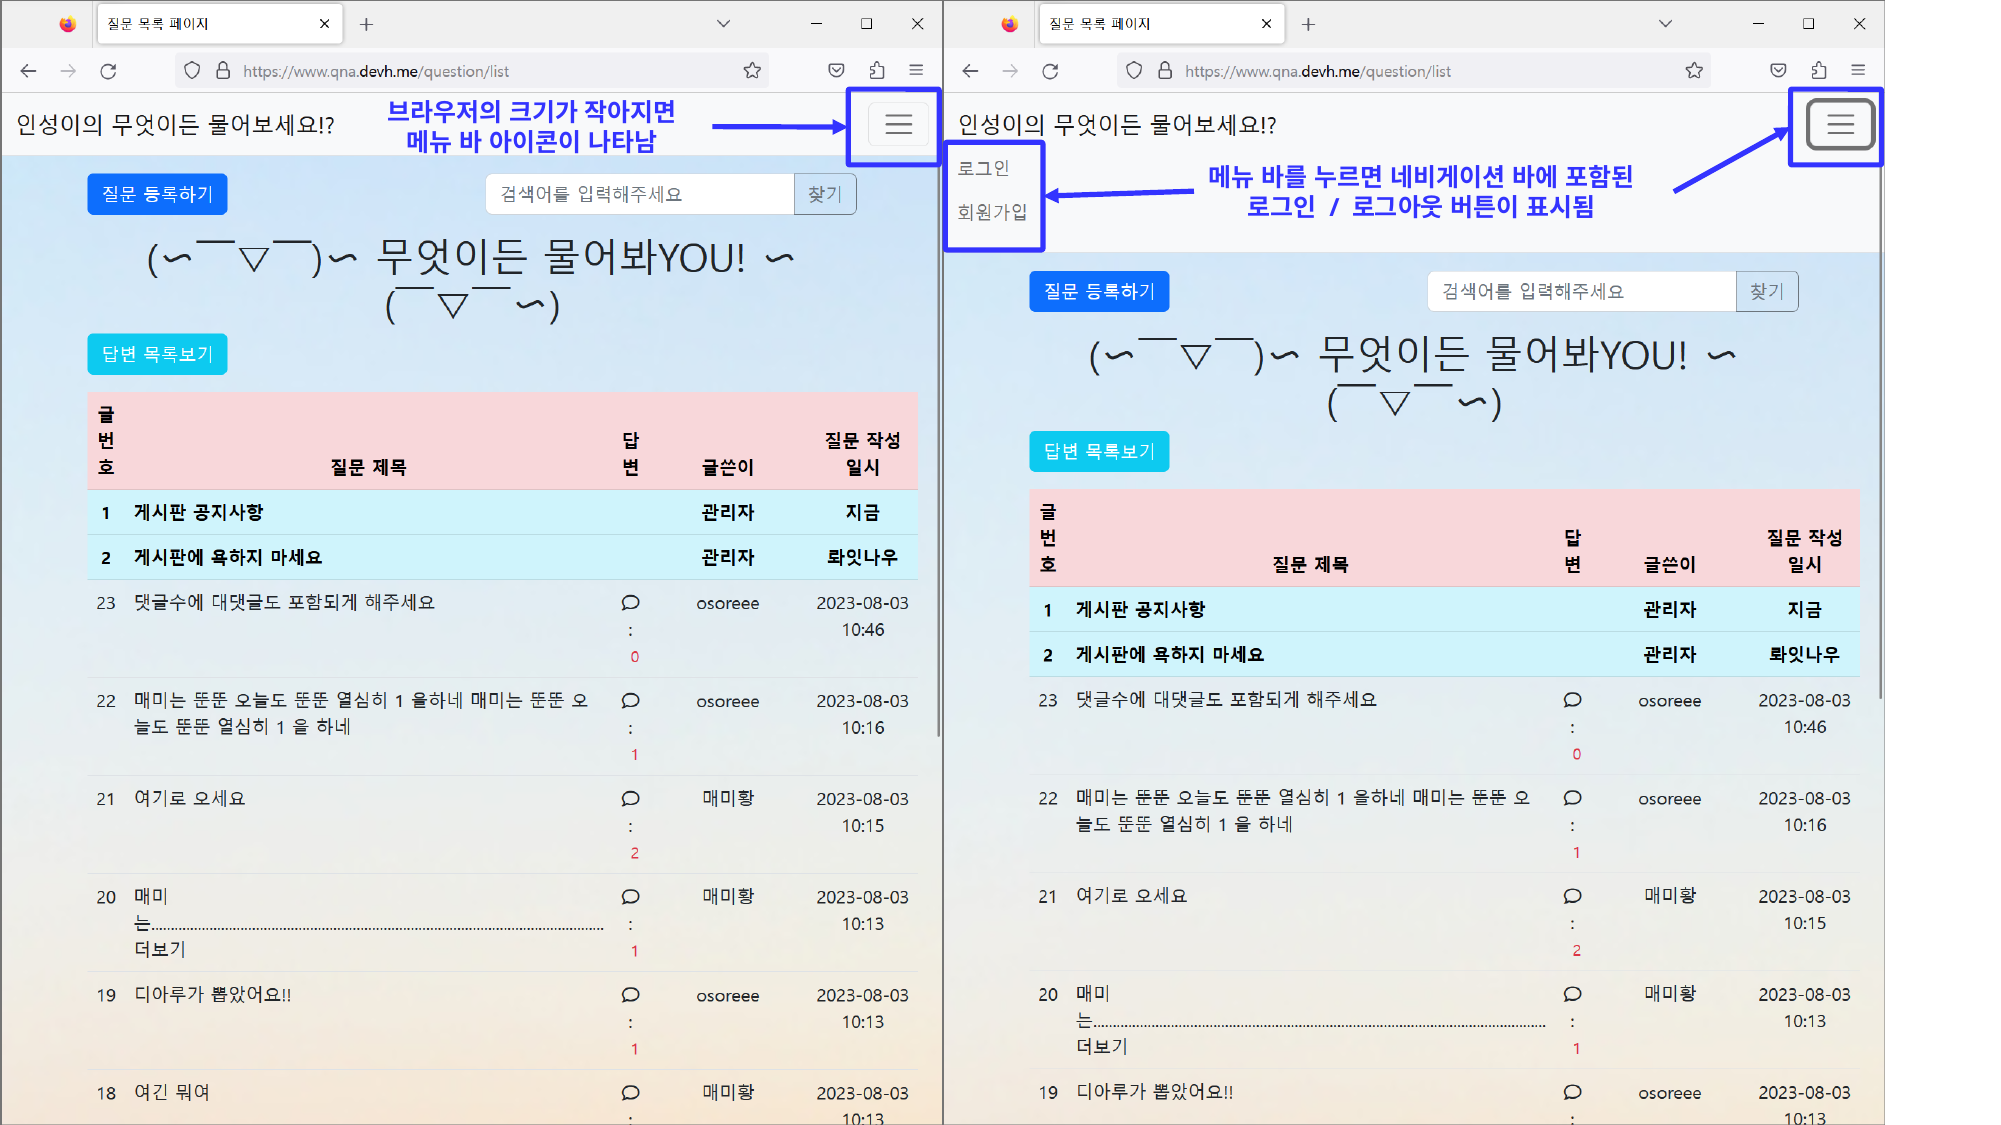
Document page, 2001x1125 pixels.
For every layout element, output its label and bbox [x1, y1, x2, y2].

text_box [0, 0, 1885, 1125]
